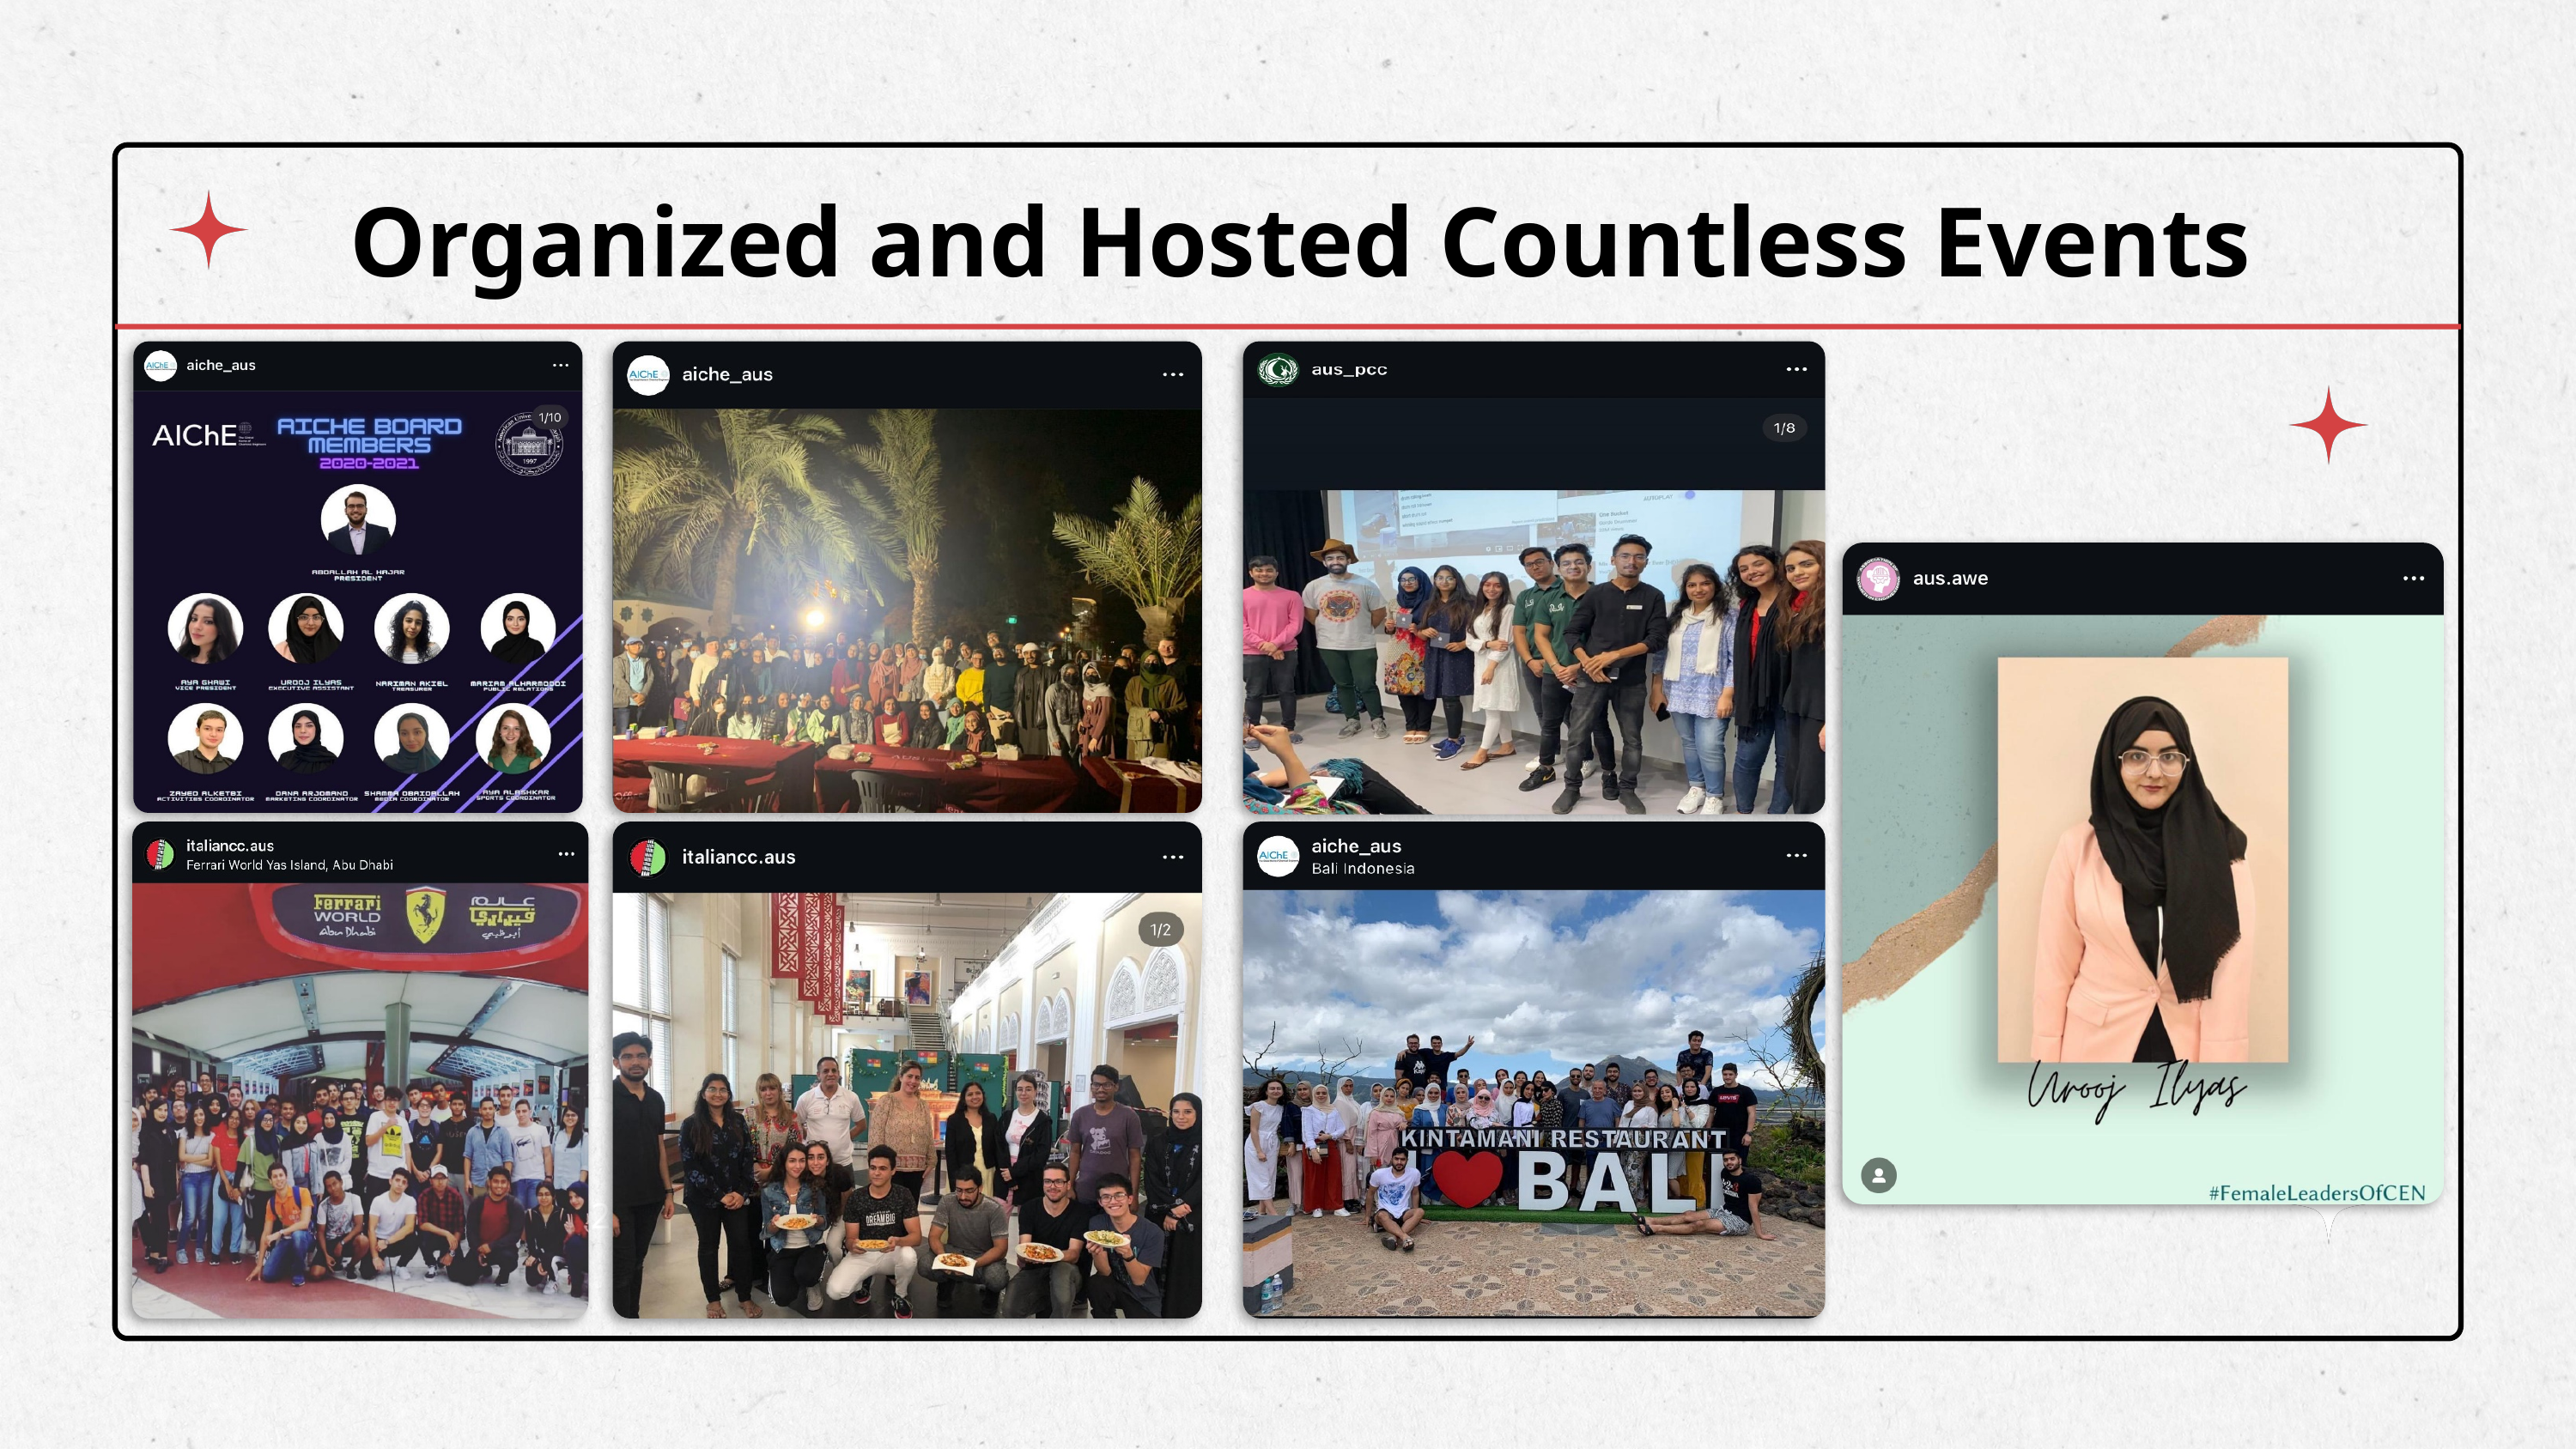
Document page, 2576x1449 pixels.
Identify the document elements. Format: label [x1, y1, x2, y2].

text_box [0, 0, 2576, 1449]
picture [131, 821, 589, 1319]
picture [1242, 341, 1826, 815]
picture [1842, 542, 2445, 1205]
picture [612, 341, 1203, 814]
picture [132, 341, 584, 814]
picture [612, 821, 1203, 1319]
text_box [114, 144, 2462, 1339]
picture [1242, 821, 1826, 1319]
